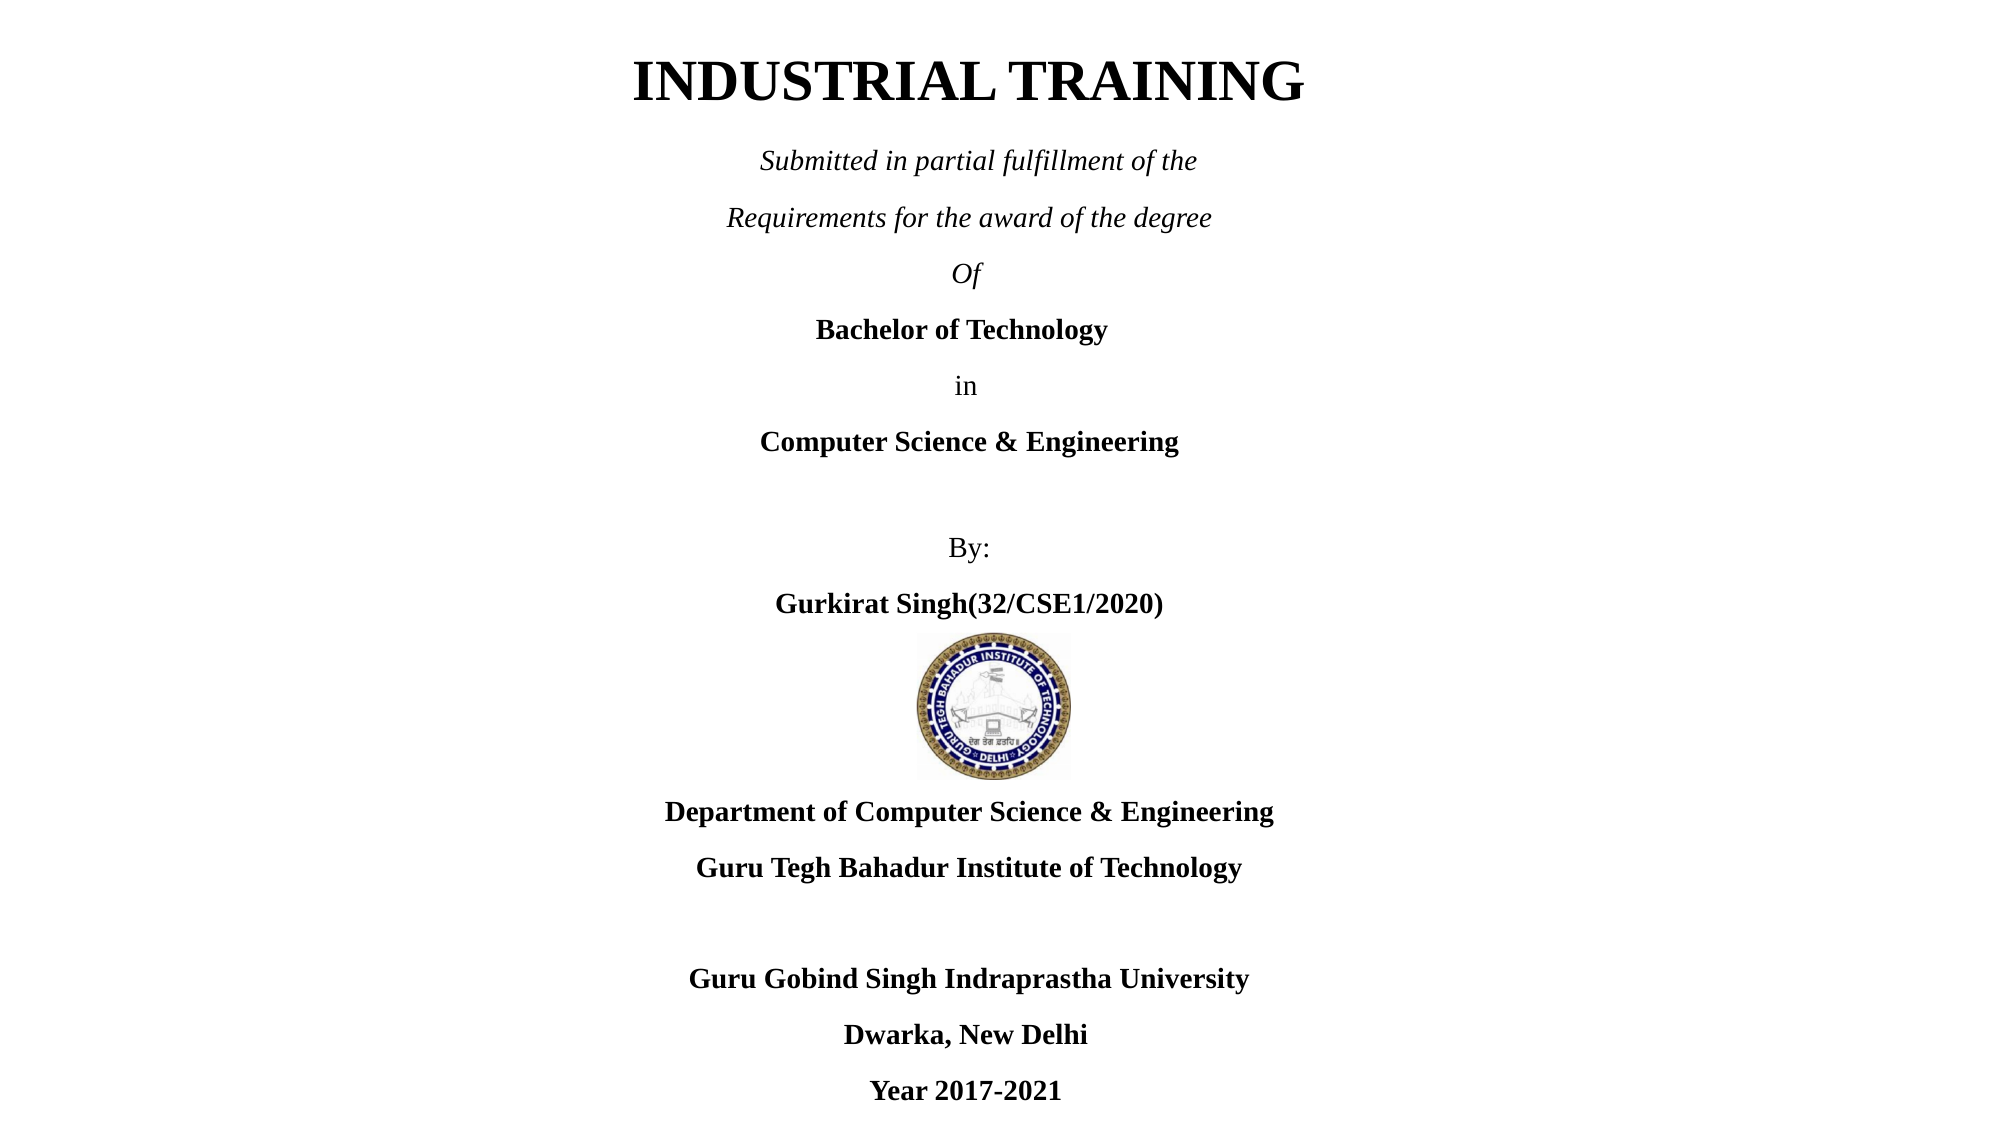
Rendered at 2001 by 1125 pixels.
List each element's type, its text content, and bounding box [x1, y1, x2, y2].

list INDUSTRIAL TRAINING Submitted in partial fulfillment of the Requirements for the award of the degree Of Bachelor of Technology in Computer Science & Engineering By: Gurkirat Singh(32/CSE1/2020) Department of Computer Science & Engineering Guru Tegh Bahadur Institute of Technology Guru Gobind Singh Indraprastha University Dwarka, New Delhi Year 2017-2021 [0, 34, 1940, 1125]
picture [916, 632, 1071, 780]
